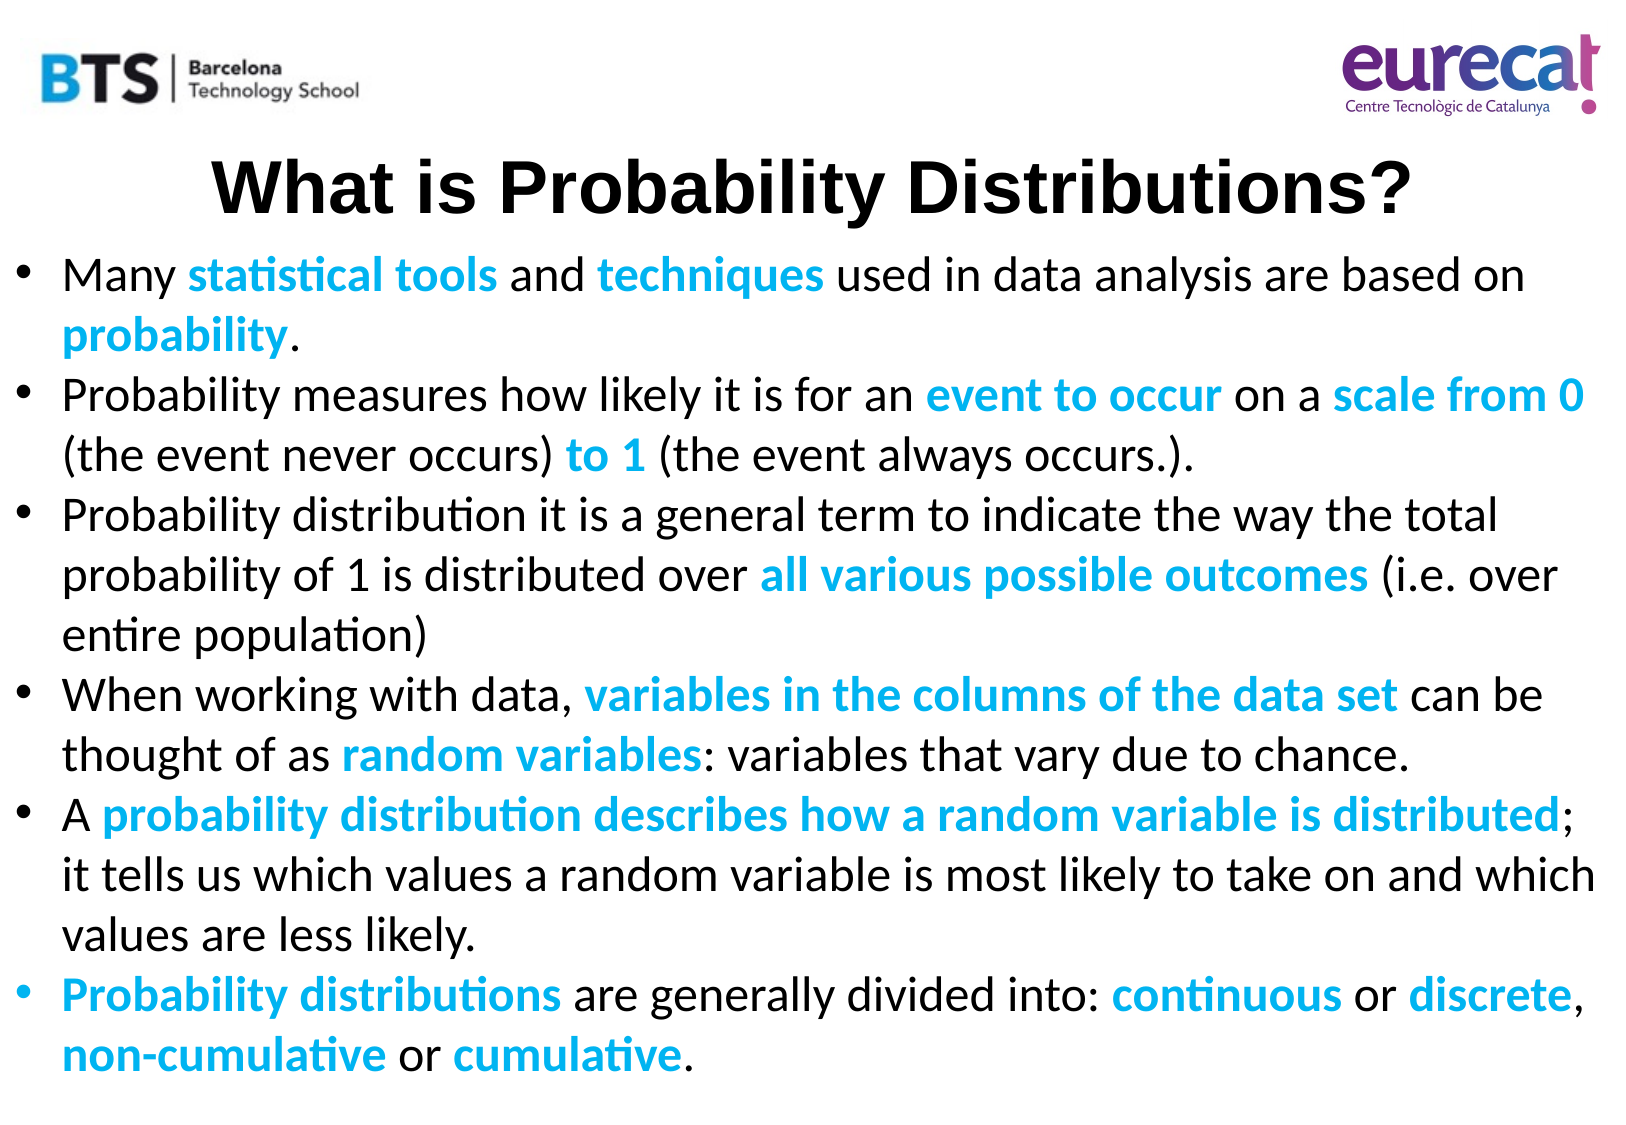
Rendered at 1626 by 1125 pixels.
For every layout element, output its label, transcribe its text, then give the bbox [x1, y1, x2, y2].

picture [1335, 19, 1608, 119]
text_box What is Probability Distributions? [196, 130, 1430, 233]
text_box Many statistical tools and techniques used in data analysis are based on probability. Probability measures how likely it is for an event to occur on a scale from 0 (the event never occurs) to 1 (the event always occurs.). Probability distribution it is a general term to indicate the way the total probability of 1 is distributed over all various possible outcomes (i.e. over entire population) When working with data, variables in the columns of the data set can be thought of as random variables: variables that vary due to chance. A probability distribution describes how a random variable is distributed; it tells us which values a random variable is most likely to take on and which values are less likely. Probability distributions are generally divided into: continuous or discrete, non-cumulative or cumulative. [0, 233, 1625, 1089]
picture [20, 38, 382, 119]
